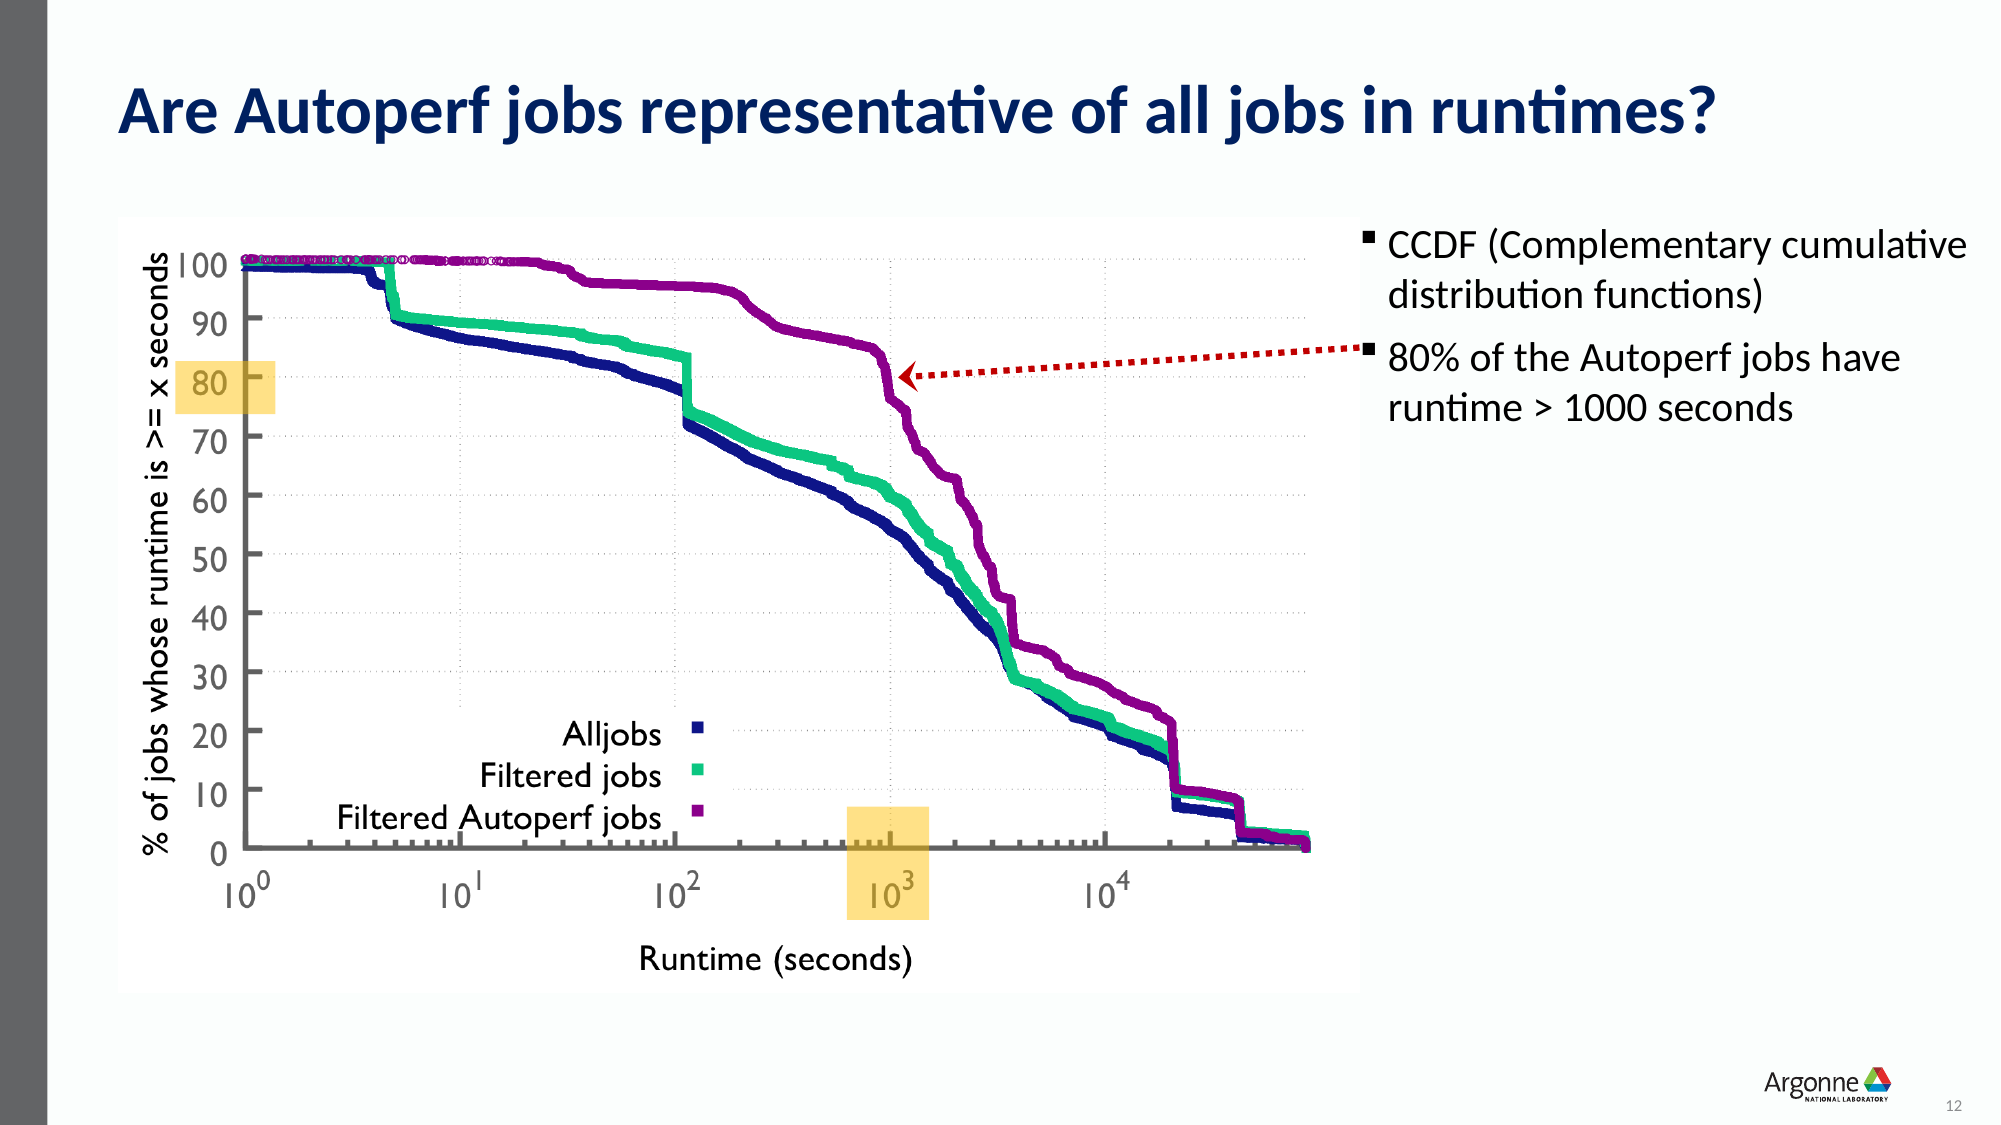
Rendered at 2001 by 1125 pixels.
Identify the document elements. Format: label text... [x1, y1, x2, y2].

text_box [897, 347, 1360, 378]
picture [118, 217, 1360, 994]
text_box CCDF (Complementary cumulative distribution functions) 80% of the Autoperf jobs have runtime > 1000 seconds [1360, 217, 1975, 867]
title Are Autoperf jobs representative of all jobs in runtimes? [118, 64, 1941, 151]
